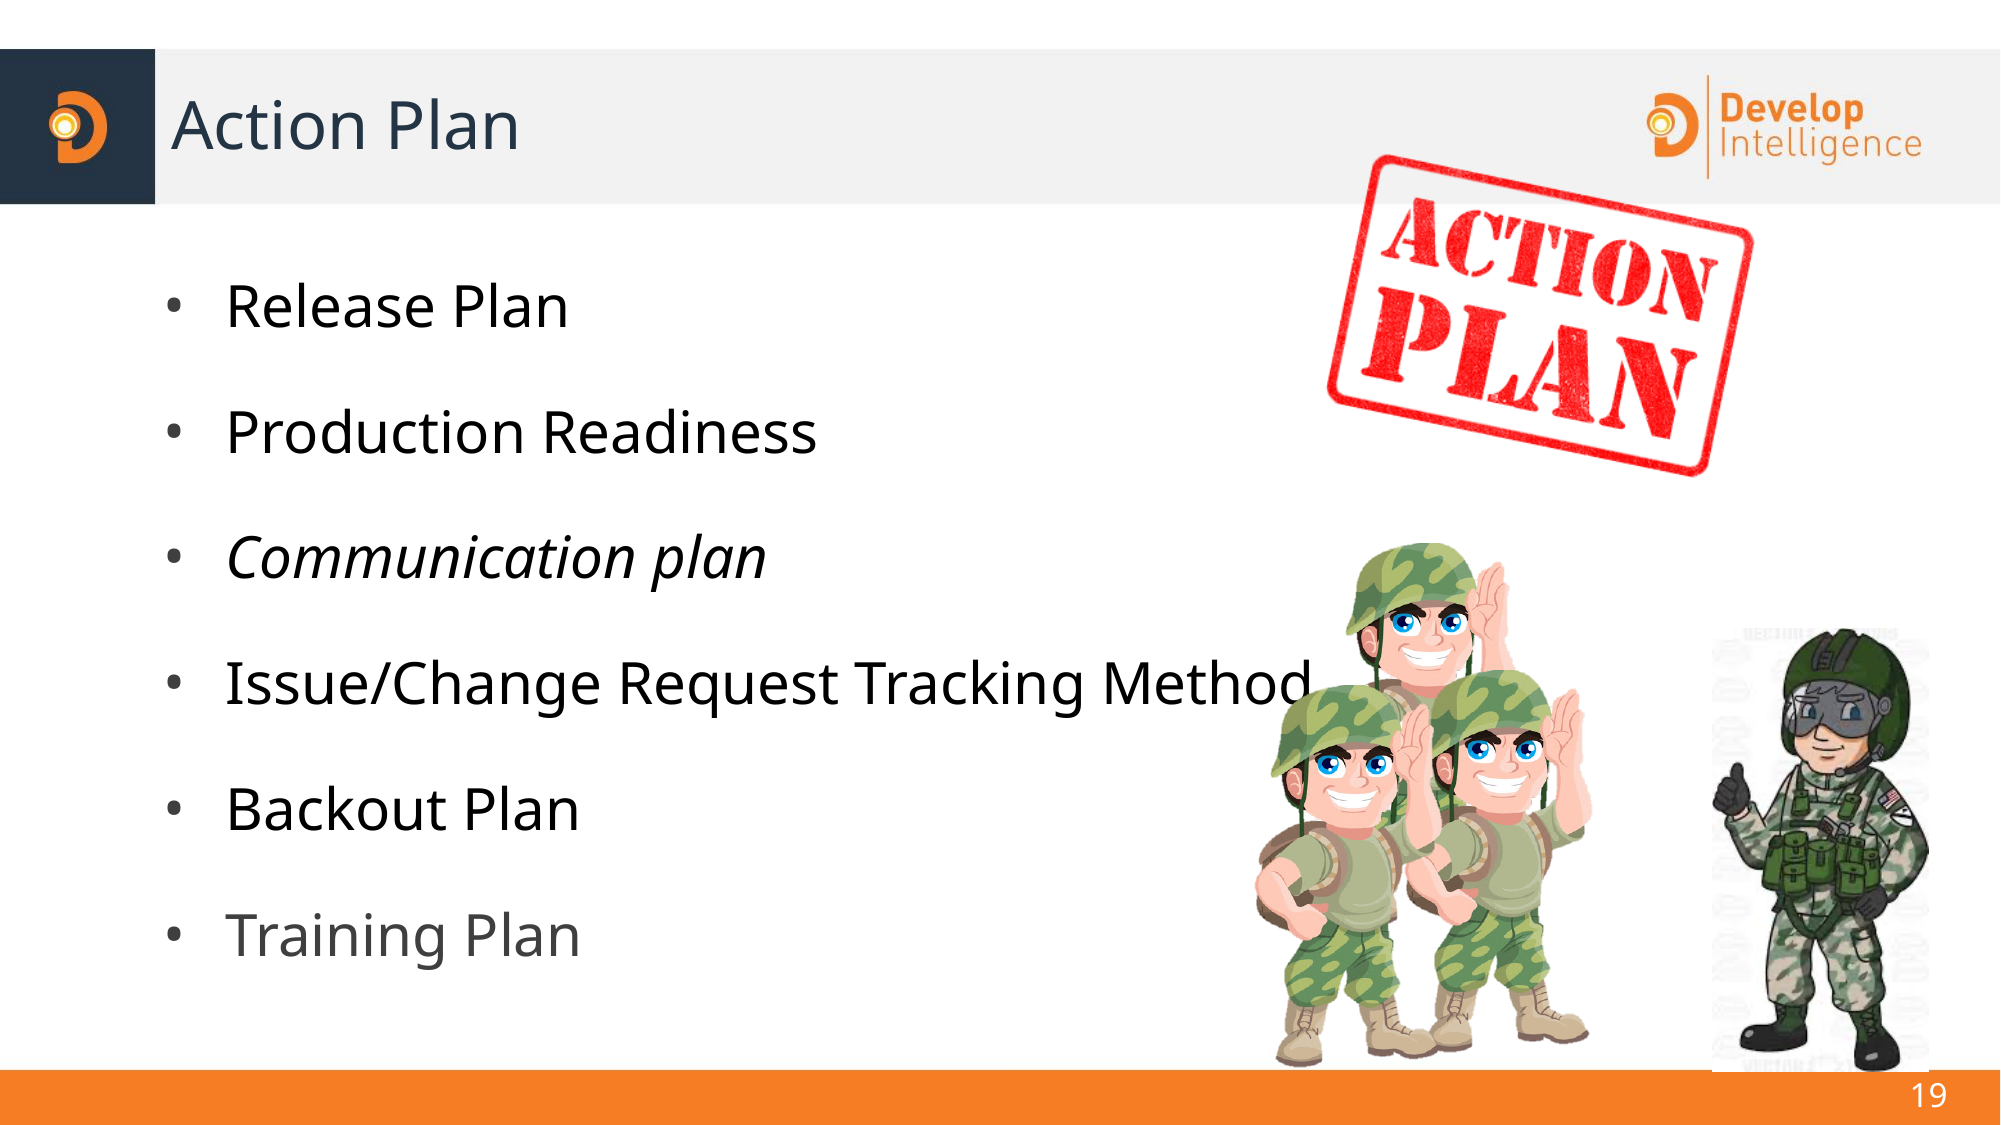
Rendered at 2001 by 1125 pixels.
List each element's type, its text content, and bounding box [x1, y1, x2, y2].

title Action Plan [156, 53, 1999, 203]
slide_number 19 [1860, 1072, 1998, 1122]
picture [0, 0, 2001, 1125]
list Release Plan Production Readiness Communication plan Issue/Change Request Tracking Method Backout Plan Training Plan [135, 226, 1861, 994]
